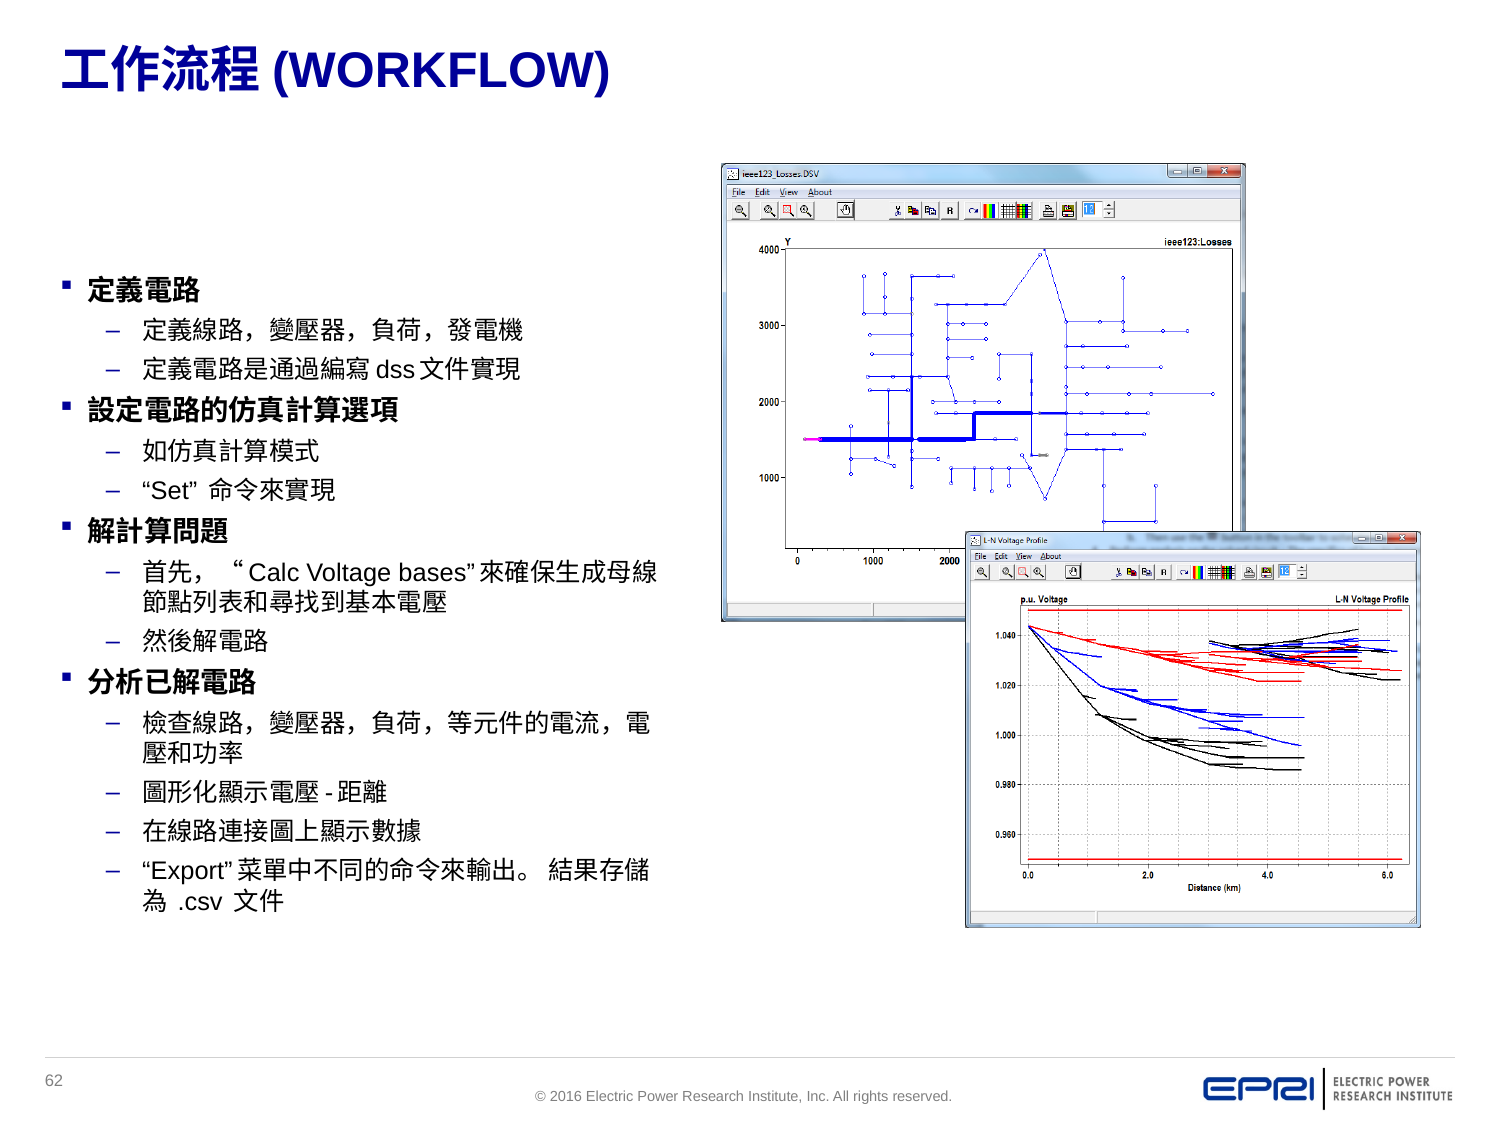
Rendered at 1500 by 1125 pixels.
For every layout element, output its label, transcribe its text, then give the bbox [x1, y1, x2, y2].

title 工作流程(Workflow) [44, 29, 1456, 151]
picture [1200, 1064, 1455, 1113]
list 定義電路 定義線路，變壓器，負荷，發電機 定義電路是通過編寫dss文件實現 設定電路的仿真計算選項 如仿真計算模式 “Set” 命令來實現 解計算問題 首先，“Calc Voltage bases”來確保生成母線節點列表和尋找到基本電壓 然後解電路 分析已解電路 檢查線路，變壓器，負荷，等元件的電流，電壓和功率 圖形化顯示電壓-距離 在線路連接圖上顯示數據 “Export”菜單中不同的命令來輸出。 結果存儲為 .csv 文件 [44, 264, 681, 929]
picture [721, 162, 1421, 929]
